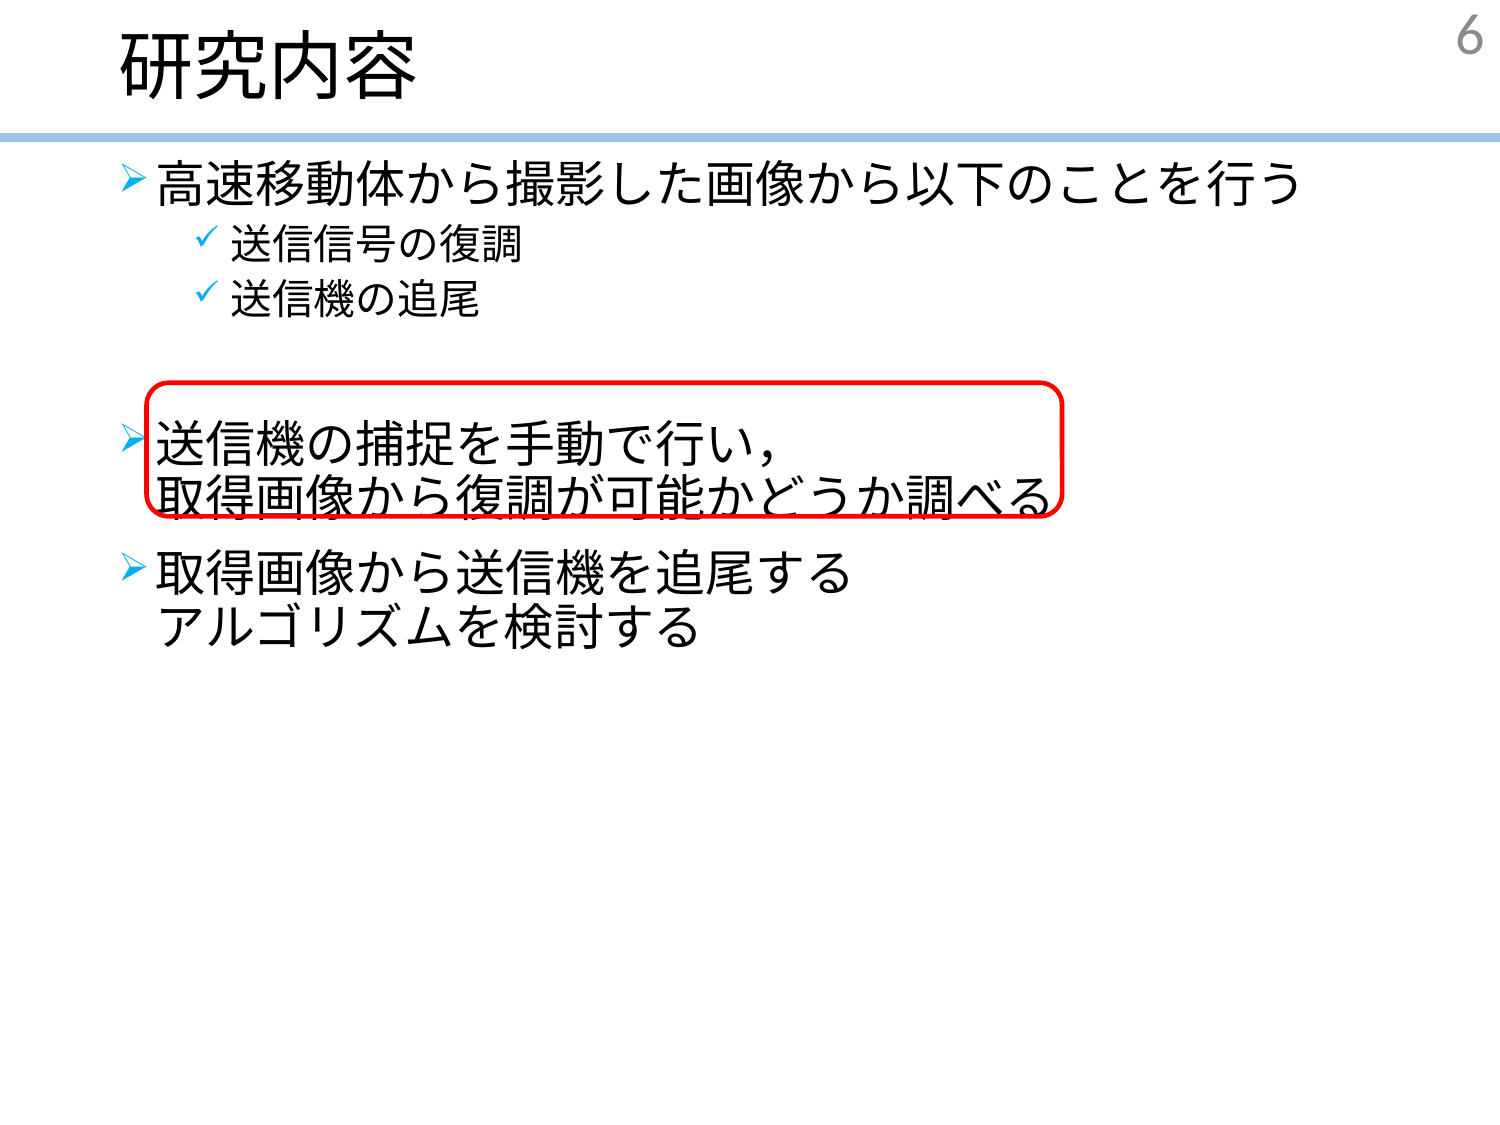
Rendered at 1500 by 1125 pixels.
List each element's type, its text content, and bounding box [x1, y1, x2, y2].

title 研究内容 [103, 0, 1397, 138]
list 高速移動体から撮影した画像から以下のことを行う 送信信号の復調 送信機の追尾 送信機の捕捉を手動で行い， 取得画像から復調が可能かどうか調べる 取得画像から送信機を追尾する アルゴリズムを検討する [103, 151, 1397, 1014]
text_box [145, 381, 1064, 518]
slide_number 6 [1162, 1, 1500, 62]
